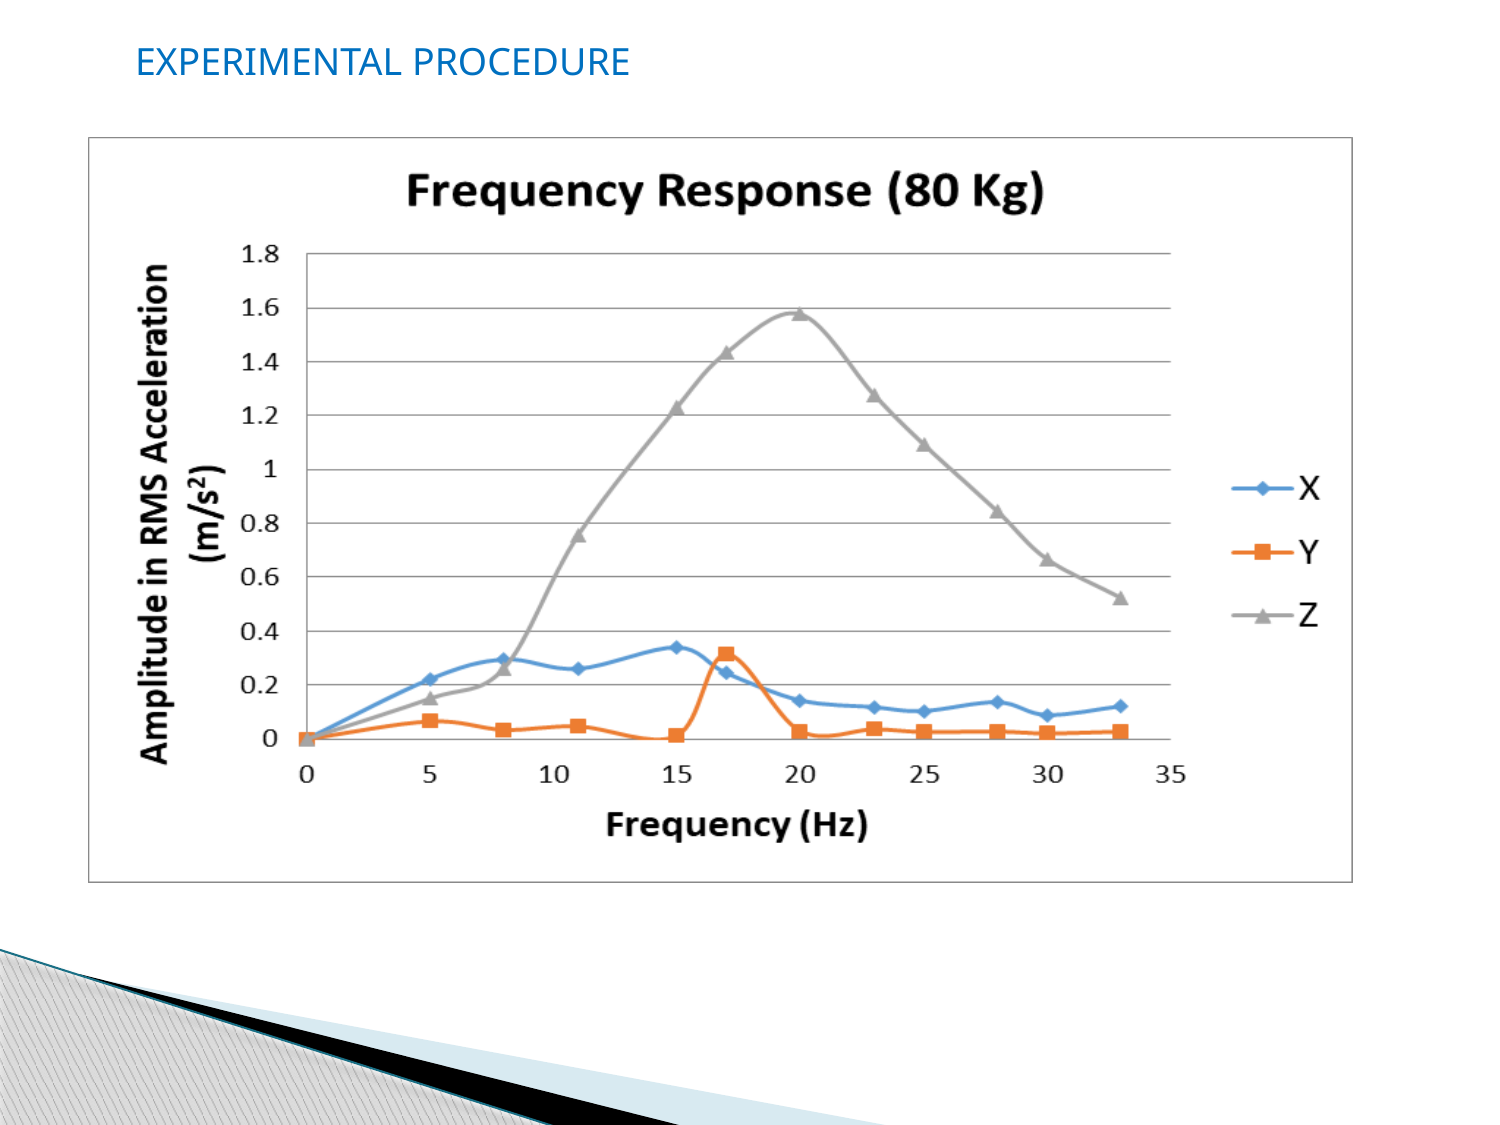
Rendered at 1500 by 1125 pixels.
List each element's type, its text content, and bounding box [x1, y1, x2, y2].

text_box EXPERIMENTAL PROCEDURE [120, 30, 646, 91]
picture [88, 136, 1354, 884]
